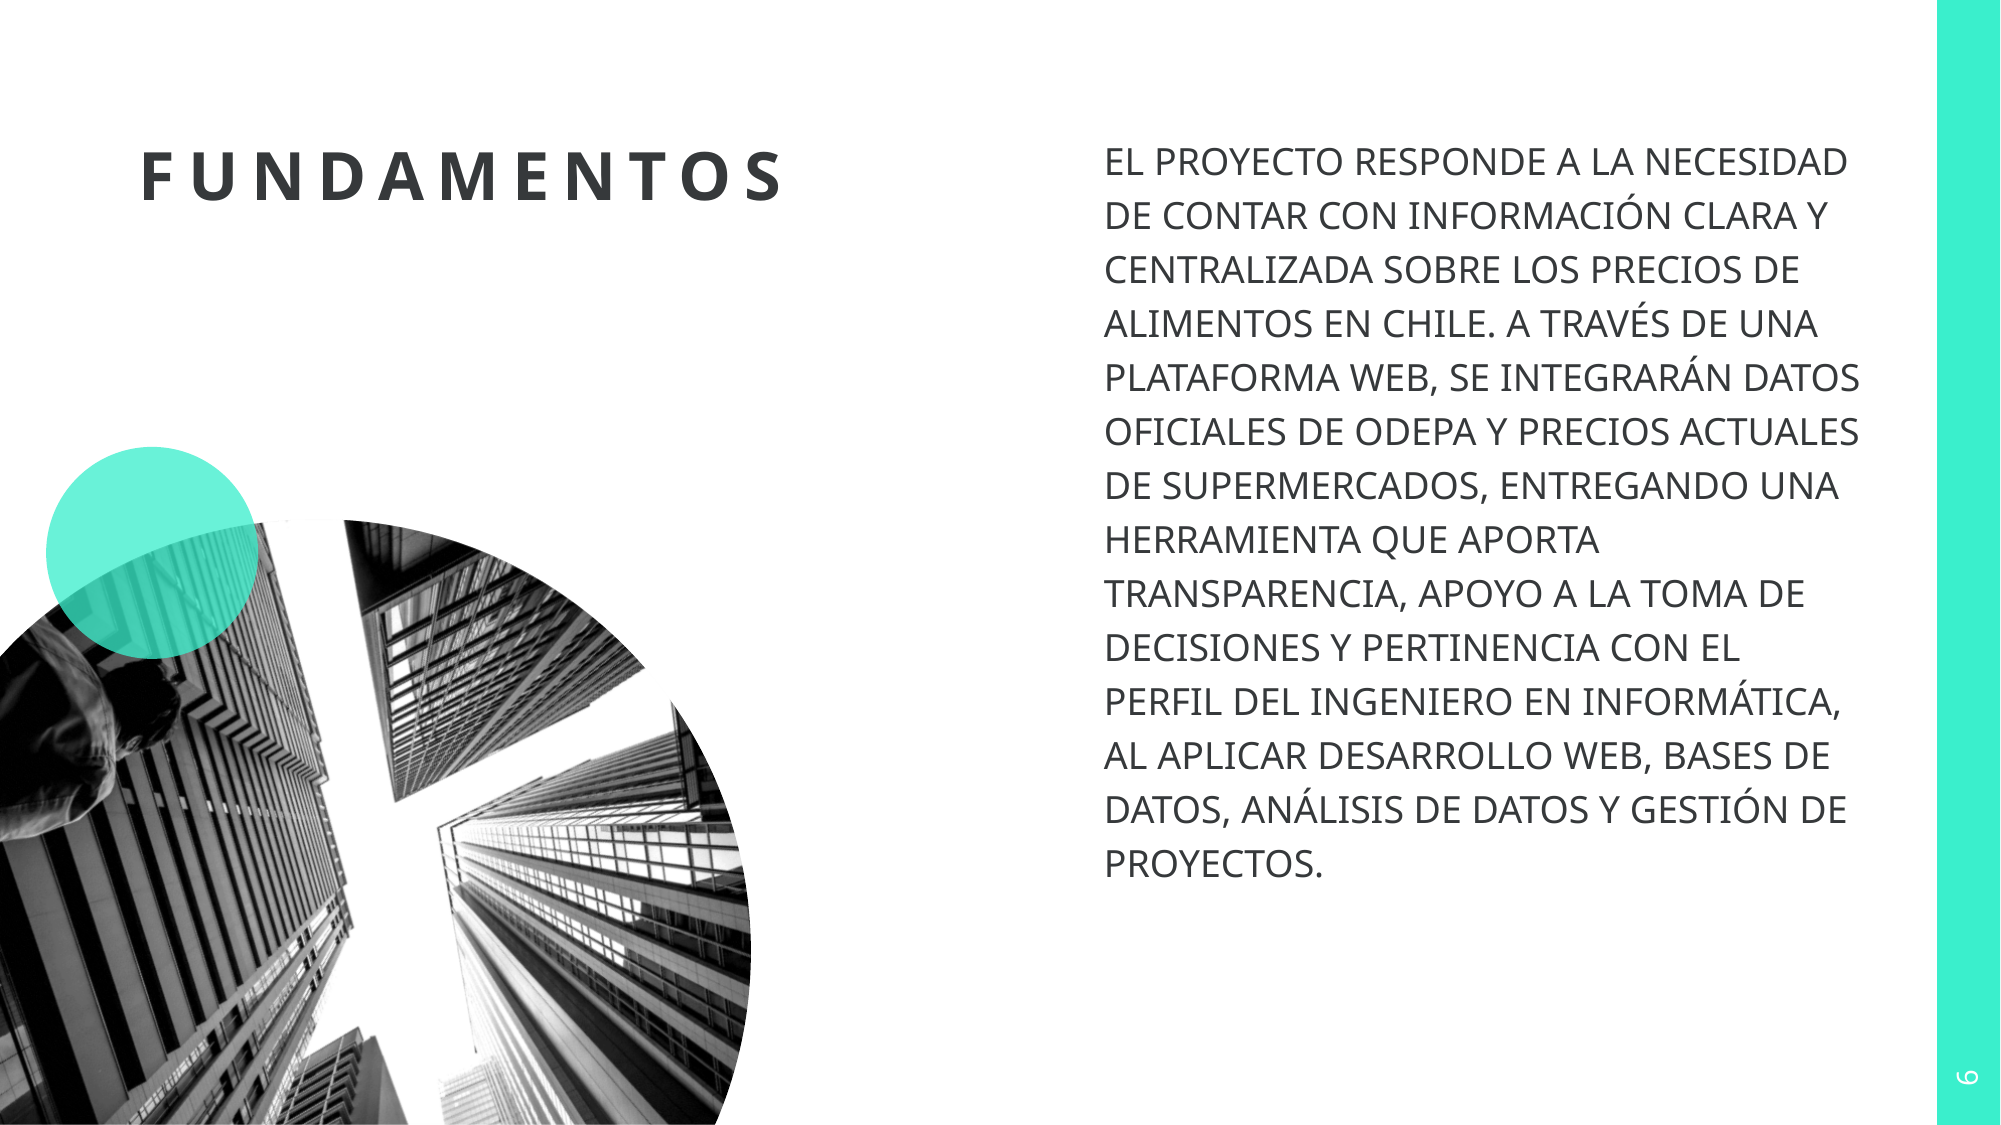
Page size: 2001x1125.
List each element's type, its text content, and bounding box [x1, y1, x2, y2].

list El proyecto responde a la necesidad de contar con información clara y centralizada sobre los precios de alimentos en Chile. A través de una plataforma web, se integrarán datos oficiales de ODEPA y precios actuales de supermercados, entregando una herramienta que aporta transparencia, apoyo a la toma de decisiones y pertinencia con el perfil del Ingeniero en Informática, al aplicar desarrollo web, bases de datos, análisis de datos y gestión de proyectos. [1103, 128, 1862, 1032]
text_box [50, 445, 254, 518]
slide_number 6 [1937, 1032, 2000, 1125]
title Fundamentos [138, 142, 1061, 497]
picture [0, 518, 751, 1125]
